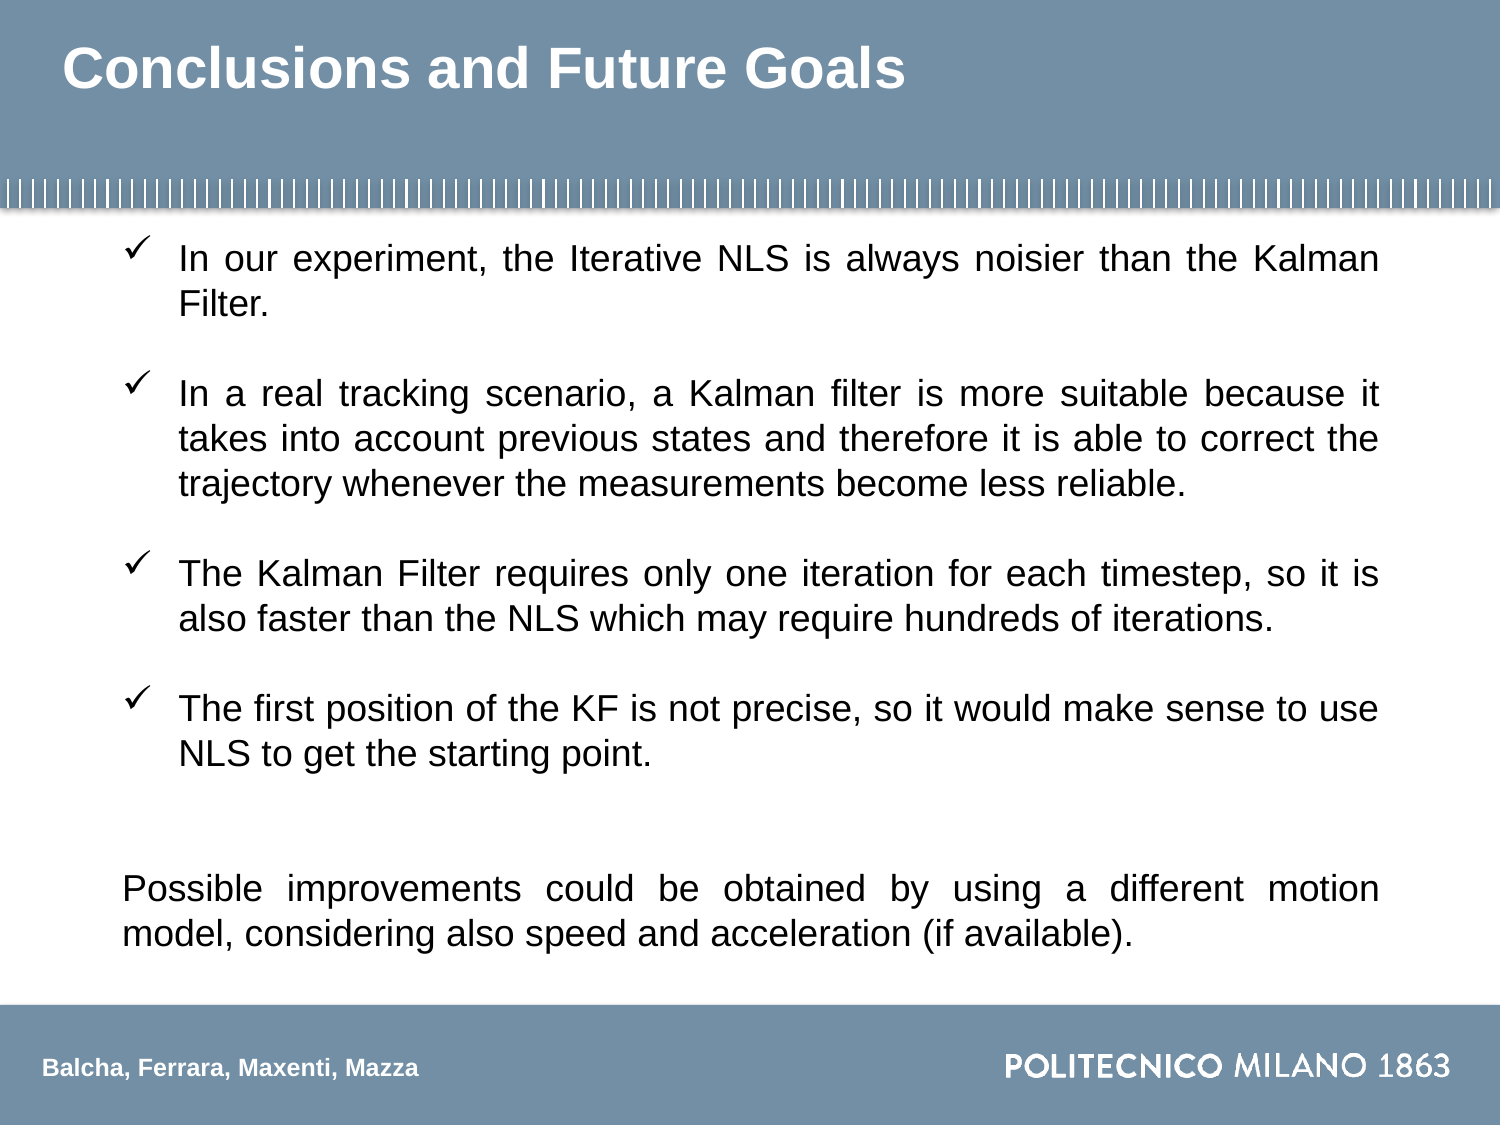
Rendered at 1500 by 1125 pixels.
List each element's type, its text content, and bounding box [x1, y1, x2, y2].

text_box In our experiment, the Iterative NLS is always noisier than the Kalman Filter. In a real tracking scenario, a Kalman filter is more suitable because it takes into account previous states and therefore it is able to correct the trajectory whenever the measurements become less reliable. The Kalman Filter requires only one iteration for each timestep, so it is also faster than the NLS which may require hundreds of iterations. The first position of the KF is not precise, so it would make sense to use NLS to get the starting point. Possible improvements could be obtained by using a different motion model, considering also speed and acceleration (if available). [107, 226, 1395, 962]
picture [999, 1041, 1456, 1089]
title Conclusions and Future Goals [47, 22, 1455, 161]
